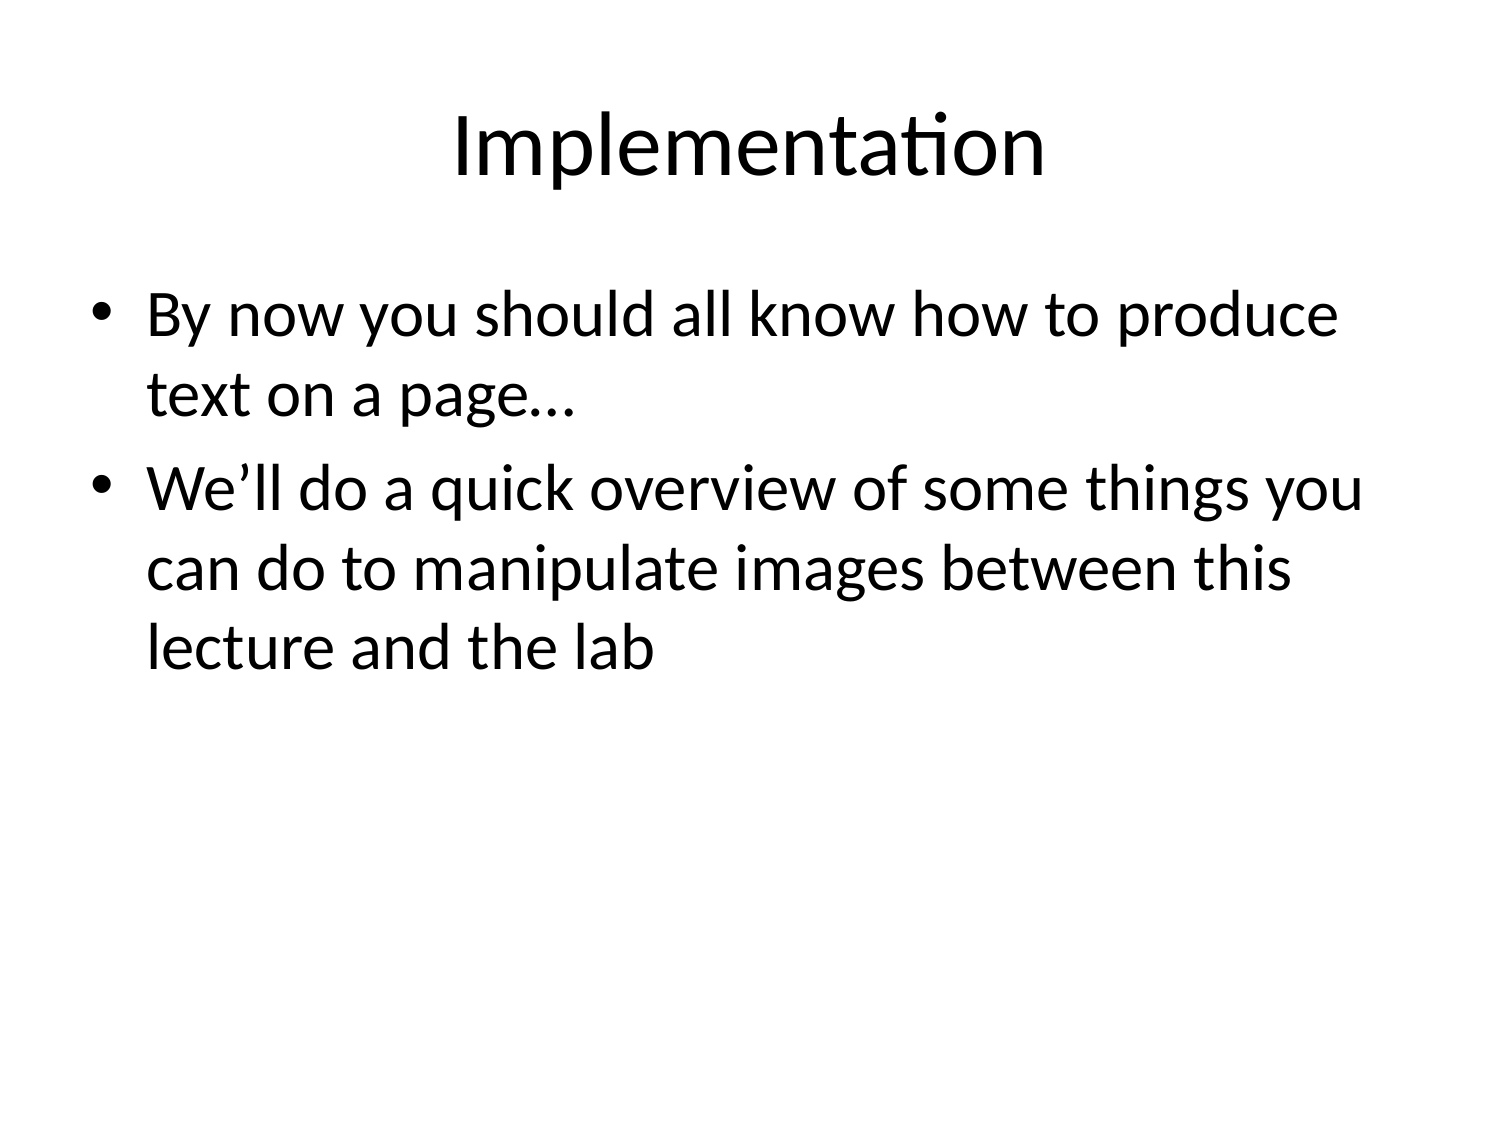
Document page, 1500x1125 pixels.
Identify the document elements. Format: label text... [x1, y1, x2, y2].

list By now you should all know how to produce text on a page… We’ll do a quick overview of some things you can do to manipulate images between this lecture and the lab [75, 262, 1425, 1005]
title Implementation [75, 45, 1425, 233]
